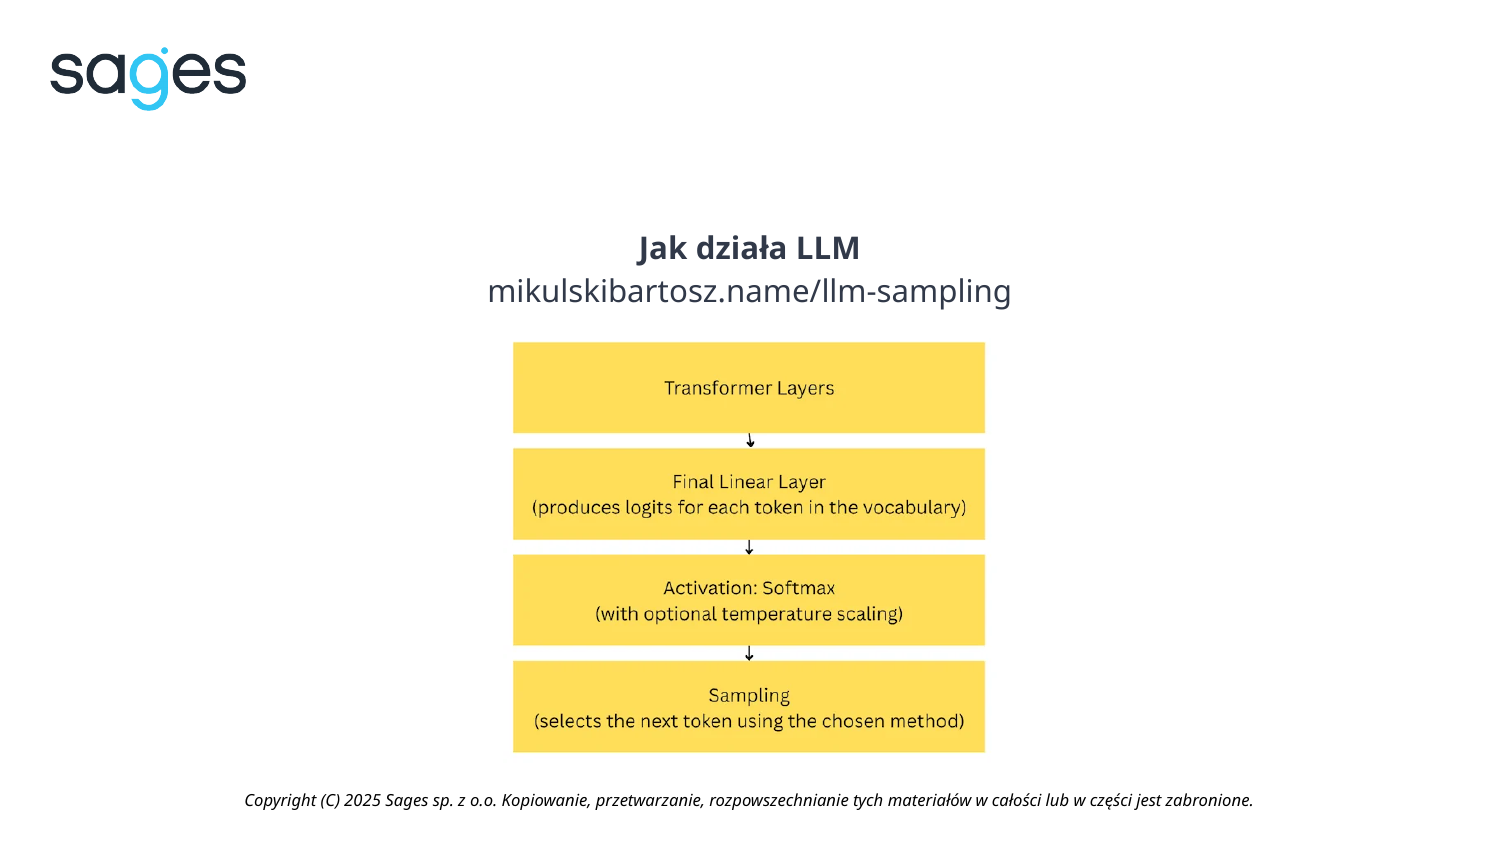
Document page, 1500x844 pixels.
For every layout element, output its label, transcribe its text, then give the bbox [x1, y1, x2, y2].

picture [502, 328, 998, 763]
text_box Jak działa LLM mikulskibartosz.name/llm-sampling [209, 207, 1291, 324]
picture [50, 47, 246, 111]
text_box [310, 320, 1202, 397]
